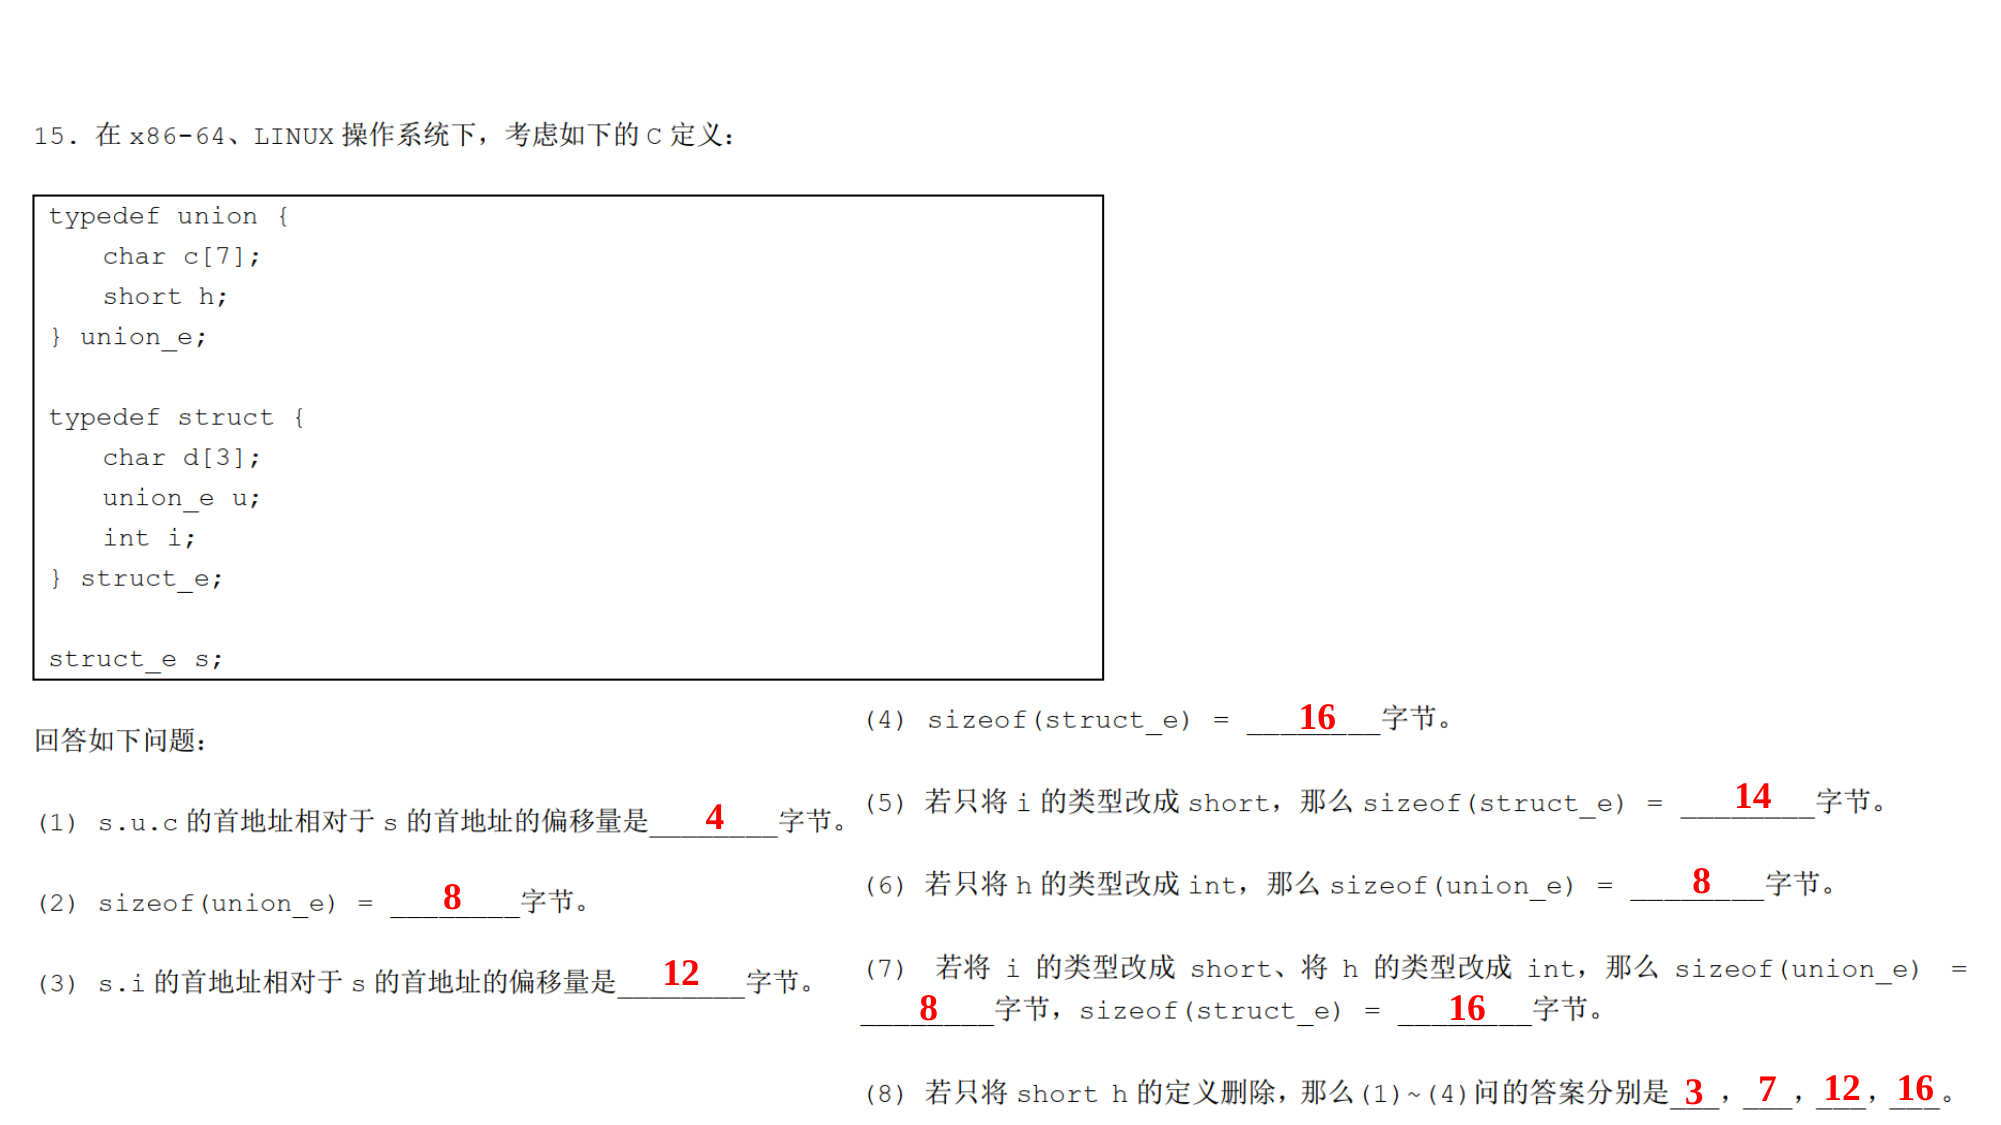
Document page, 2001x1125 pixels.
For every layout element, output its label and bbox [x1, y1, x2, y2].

picture [17, 113, 2000, 1117]
